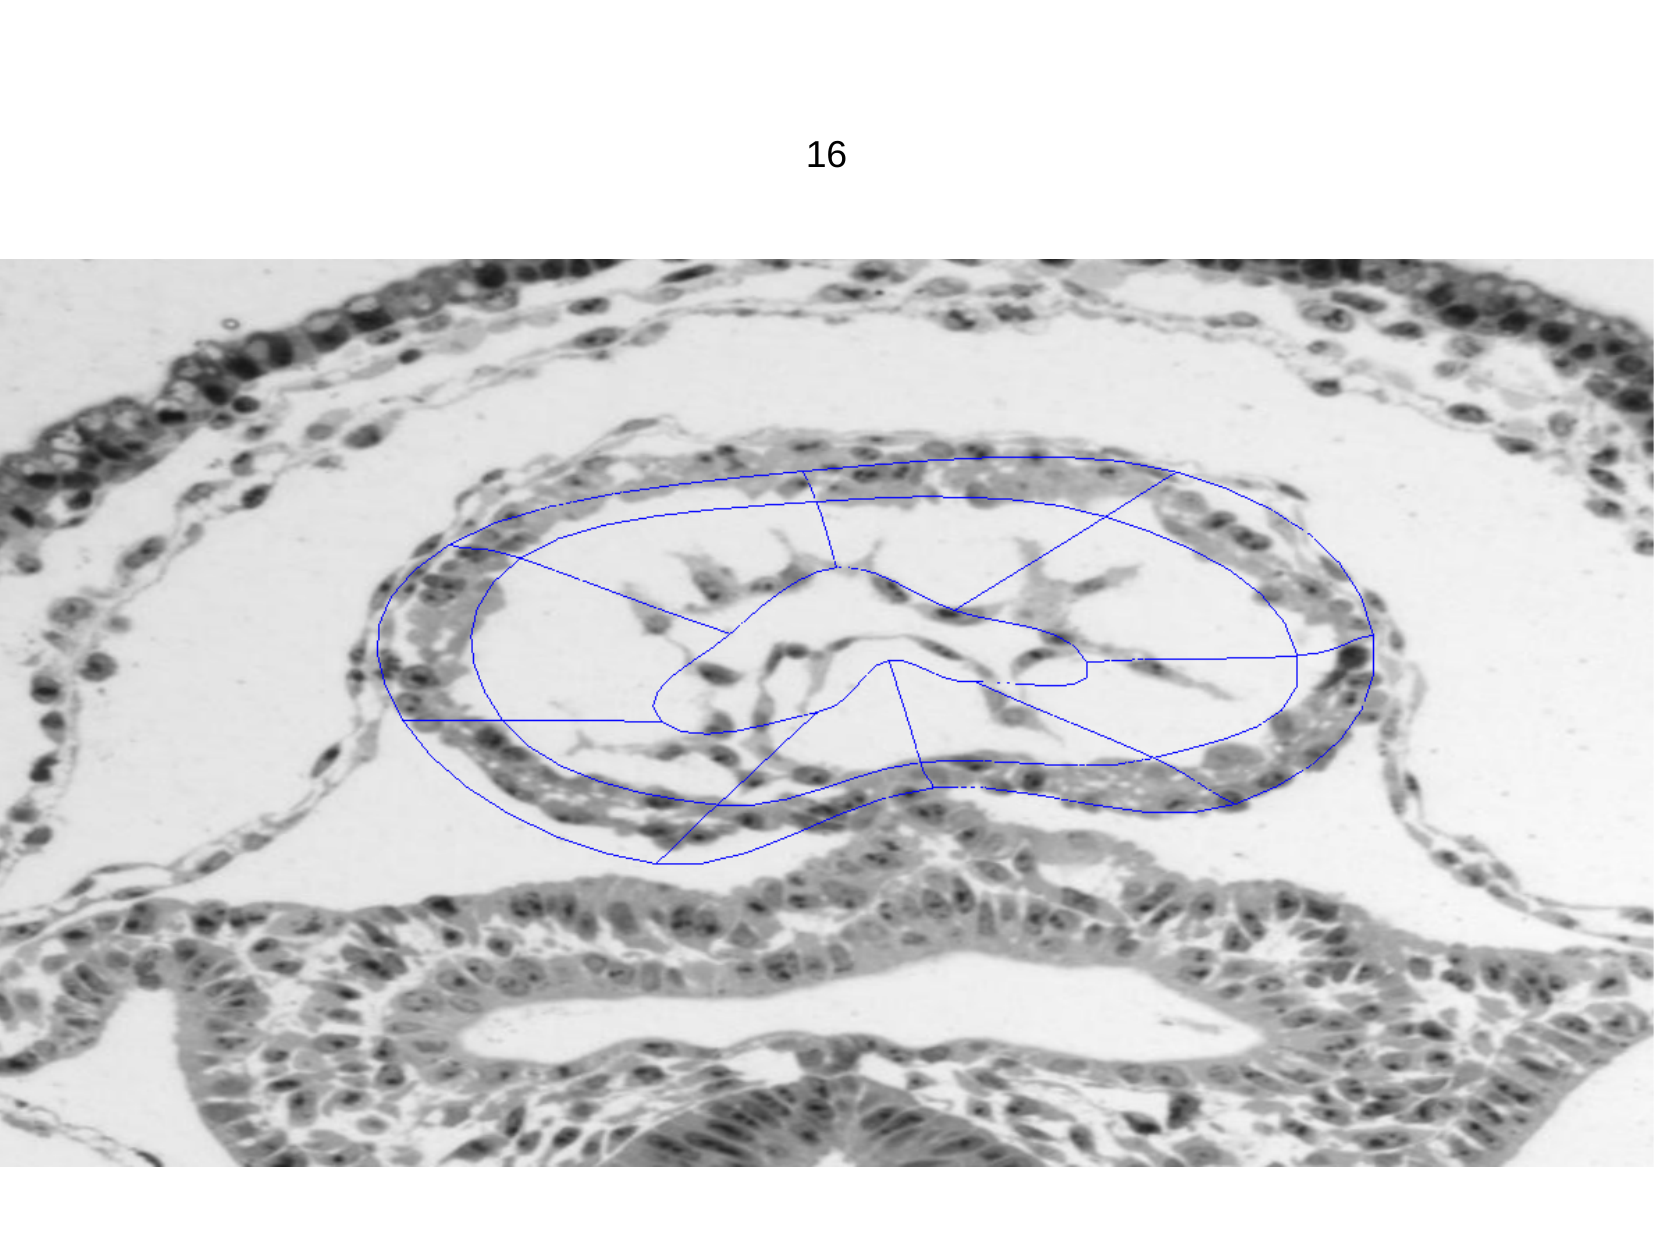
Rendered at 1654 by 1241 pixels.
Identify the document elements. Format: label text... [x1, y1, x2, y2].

text_box 16 [82, 49, 1571, 257]
picture [0, 259, 1654, 1167]
